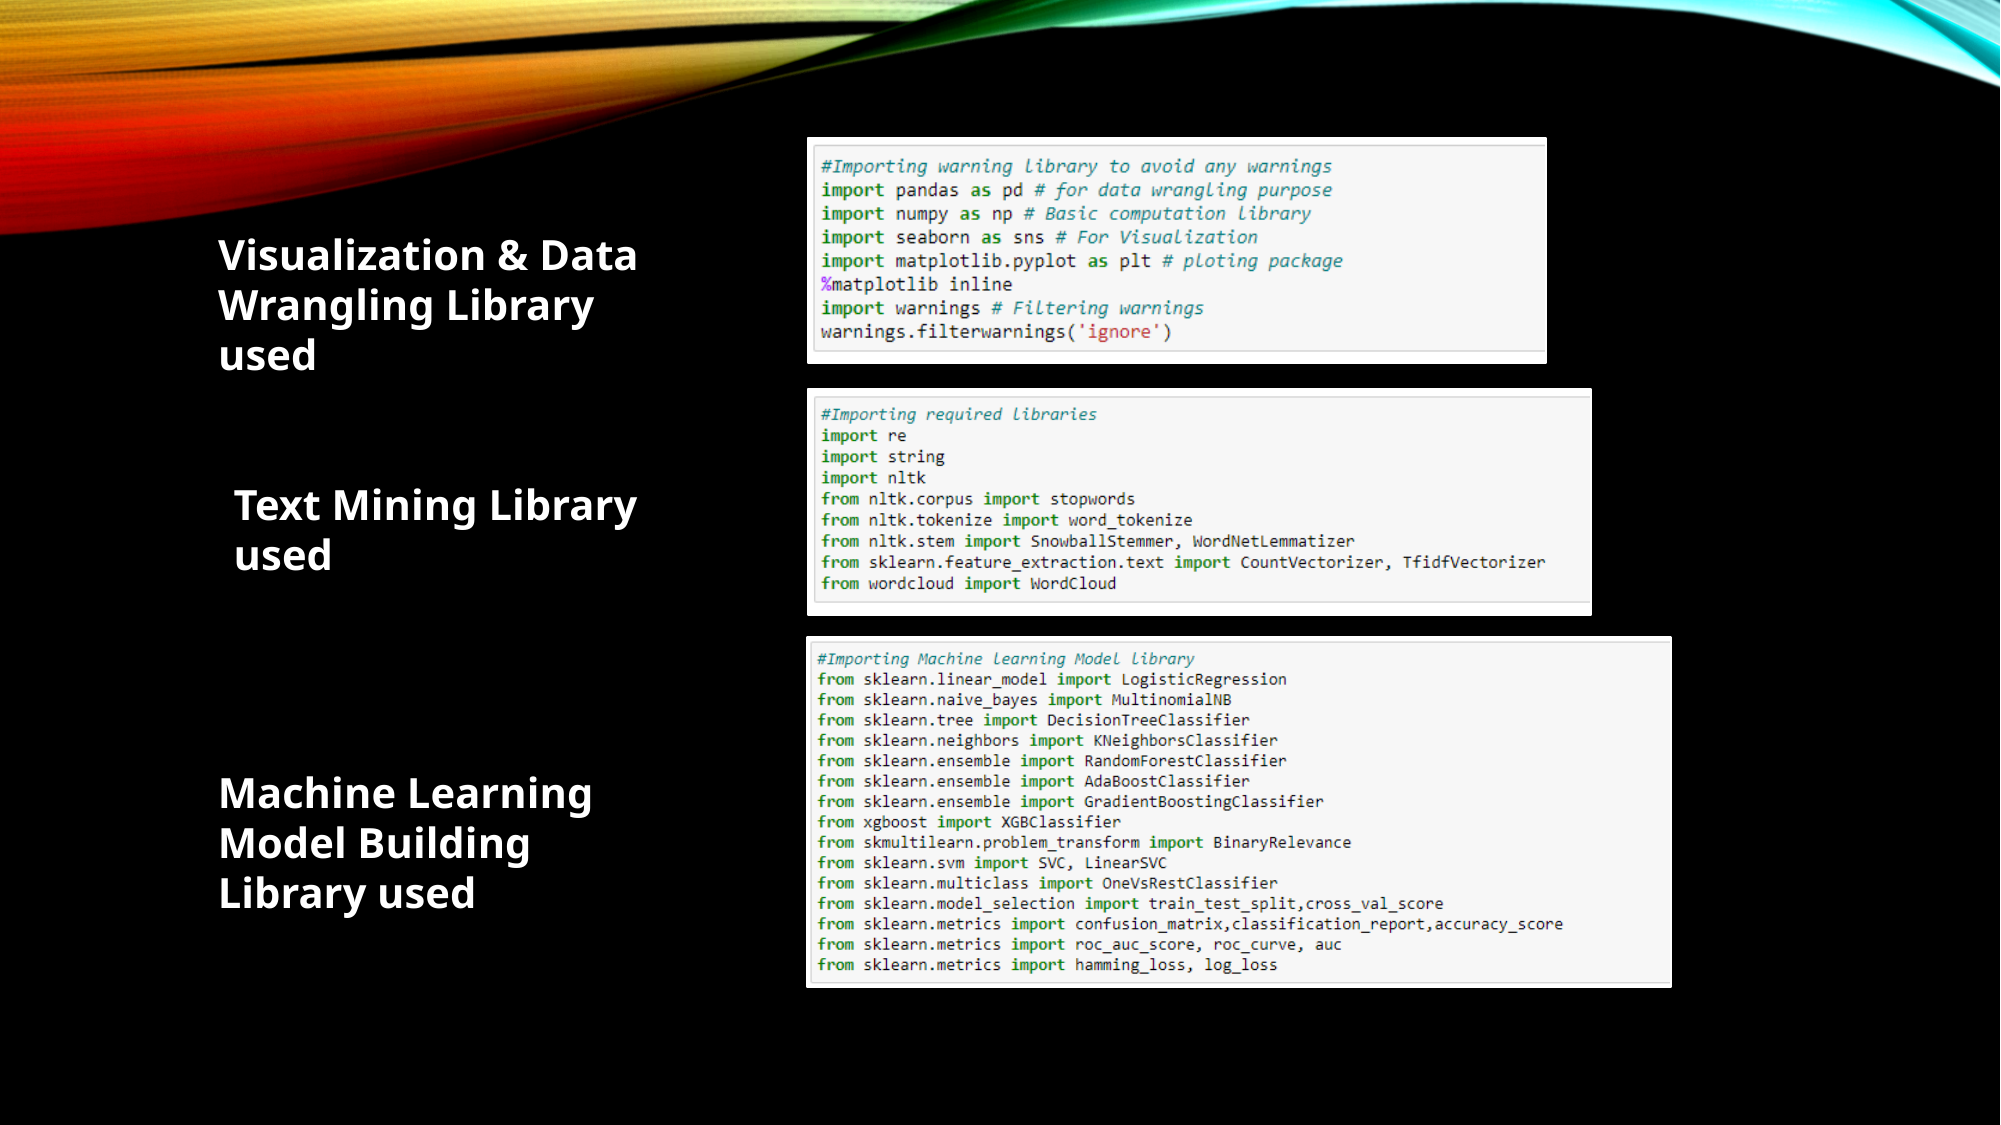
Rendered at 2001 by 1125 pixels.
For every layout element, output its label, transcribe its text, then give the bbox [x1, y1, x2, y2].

text_box Machine Learning Model Building Library used [203, 759, 701, 925]
picture [807, 638, 1670, 987]
text_box Visualization & Data Wrangling Library used [203, 221, 683, 387]
picture [808, 138, 1546, 363]
picture [0, 0, 2000, 237]
picture [808, 389, 1591, 615]
text_box Text Mining Library used [219, 471, 717, 587]
